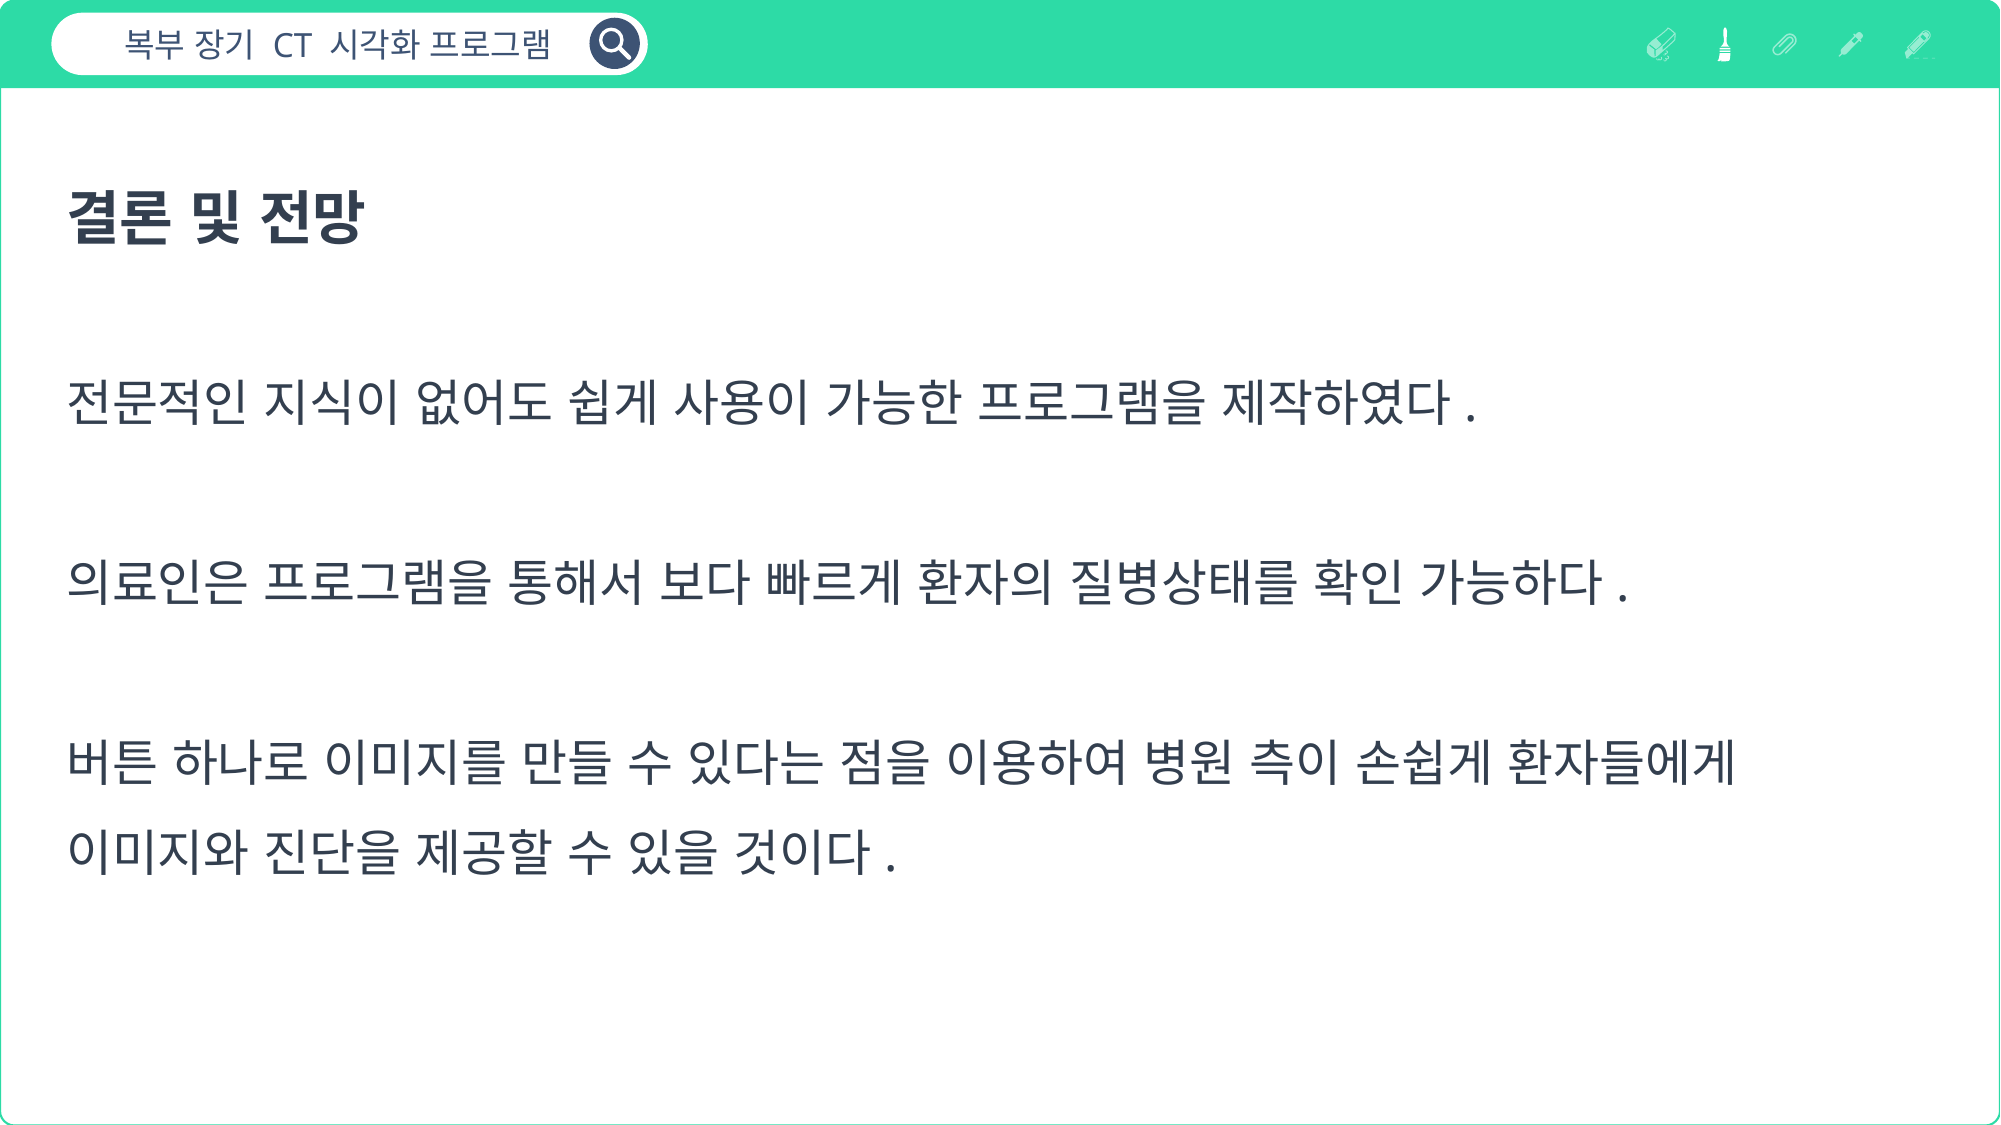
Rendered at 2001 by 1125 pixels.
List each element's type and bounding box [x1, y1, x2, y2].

text_box [0, 0, 2000, 1125]
